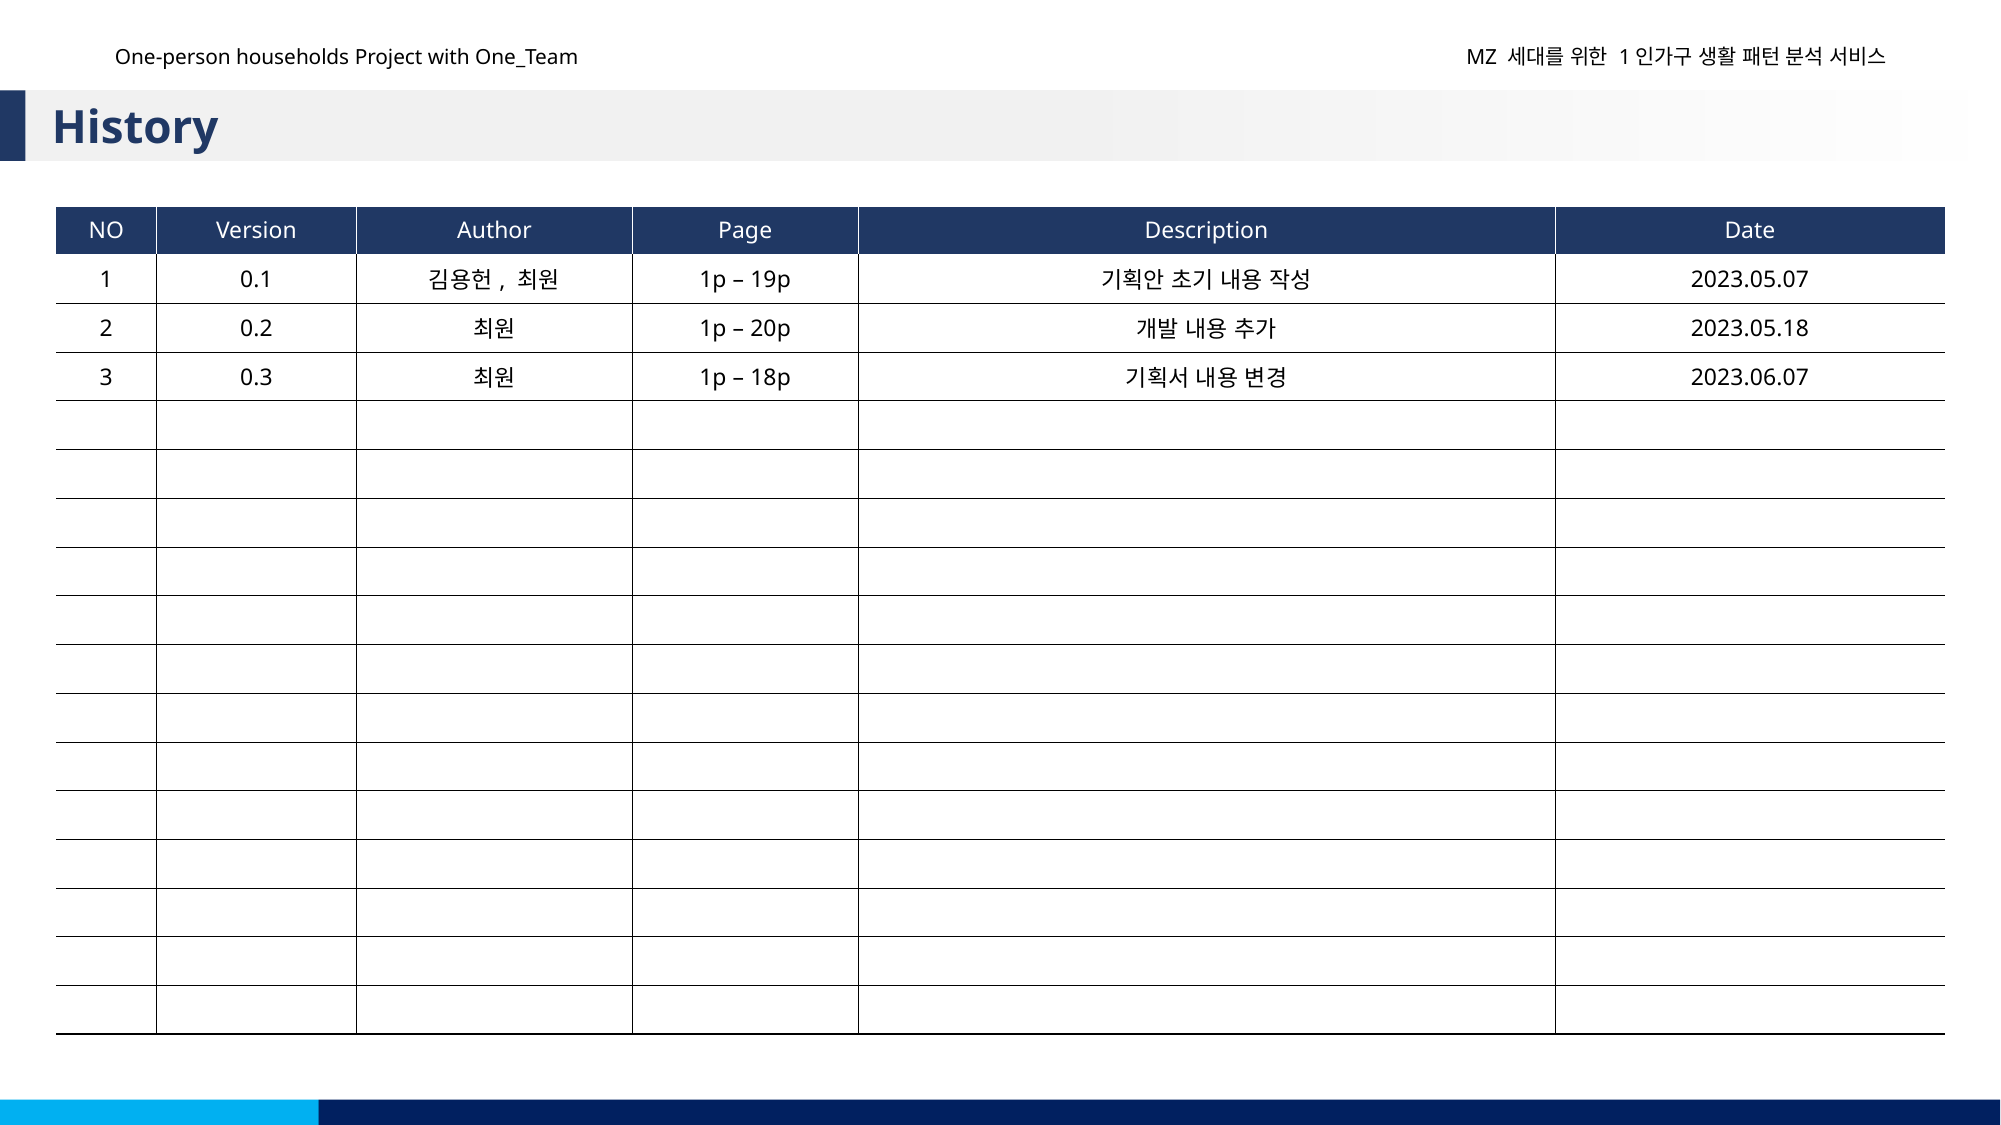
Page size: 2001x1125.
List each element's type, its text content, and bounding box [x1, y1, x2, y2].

table_cell [1556, 791, 1945, 839]
table_cell 1p – 18p [633, 353, 858, 400]
table_cell [633, 596, 858, 644]
table_cell [633, 840, 858, 888]
table_cell [56, 450, 156, 498]
table_cell [859, 645, 1555, 693]
table_cell [859, 450, 1555, 498]
table_cell 기획서 내용 변경 [859, 353, 1555, 400]
table_cell [1556, 694, 1945, 742]
table_cell [357, 694, 632, 742]
table_cell [357, 450, 632, 498]
table_cell 2 [56, 304, 156, 352]
table_cell [633, 889, 858, 936]
table_cell [633, 937, 858, 985]
table_cell [56, 499, 156, 547]
table_cell [157, 937, 356, 985]
table_cell 1p – 19p [633, 255, 858, 303]
table_cell [1556, 499, 1945, 547]
table_header Date [1556, 207, 1945, 254]
table_cell 기획안 초기 내용 작성 [859, 255, 1555, 303]
table_cell [1556, 889, 1945, 936]
table_header Page [633, 207, 858, 254]
table_cell [1556, 548, 1945, 595]
table_header Description [859, 207, 1555, 254]
table_cell [859, 937, 1555, 985]
table_cell [357, 596, 632, 644]
table_cell [633, 401, 858, 449]
table_cell 개발 내용 추가 [859, 304, 1555, 352]
table_cell [1556, 401, 1945, 449]
table_cell [859, 694, 1555, 742]
table_cell [56, 694, 156, 742]
text_box MZ 세대를 위한 1인가구 생활 패턴 분석 서비스 [1363, 36, 1902, 76]
table_cell 0.2 [157, 304, 356, 352]
table_cell 2023.05.07 [1556, 255, 1945, 303]
table_cell 최원 [357, 353, 632, 400]
table_cell [357, 499, 632, 547]
table_cell [56, 840, 156, 888]
table_cell [357, 840, 632, 888]
table_cell [157, 889, 356, 936]
table_cell [633, 791, 858, 839]
table_cell [157, 548, 356, 595]
table_cell [56, 889, 156, 936]
table_header NO [56, 207, 156, 254]
table_cell [56, 791, 156, 839]
table_cell 2023.05.18 [1556, 304, 1945, 352]
table_cell [859, 499, 1555, 547]
text_box One-person households Project with One_Team [100, 36, 638, 76]
table_cell [633, 548, 858, 595]
table_cell [56, 937, 156, 985]
table_cell [157, 450, 356, 498]
table_cell [633, 694, 858, 742]
table_cell [357, 548, 632, 595]
table_cell [56, 401, 156, 449]
table_cell [157, 401, 356, 449]
table_cell [859, 548, 1555, 595]
table_cell [157, 986, 356, 1033]
table_cell [633, 645, 858, 693]
table_cell [1556, 450, 1945, 498]
table_header Author [357, 207, 632, 254]
table_cell [633, 499, 858, 547]
table_cell [157, 840, 356, 888]
table_cell [157, 645, 356, 693]
table_cell [1556, 743, 1945, 790]
table_cell [56, 986, 156, 1033]
text_box History [37, 90, 409, 161]
table_cell 최원 [357, 304, 632, 352]
table_cell [56, 645, 156, 693]
table_cell [1556, 596, 1945, 644]
table_cell [859, 889, 1555, 936]
table_cell [859, 401, 1555, 449]
table_cell [157, 791, 356, 839]
table_cell [357, 791, 632, 839]
table_cell [157, 596, 356, 644]
table_cell 2023.06.07 [1556, 353, 1945, 400]
picture [0, 0, 2001, 1125]
table_header Version [157, 207, 356, 254]
table_cell 1p – 20p [633, 304, 858, 352]
table_cell [56, 743, 156, 790]
table_cell 0.3 [157, 353, 356, 400]
table_cell [1556, 937, 1945, 985]
table_cell [633, 450, 858, 498]
table_cell [157, 743, 356, 790]
table_cell [1556, 986, 1945, 1033]
table_cell [859, 791, 1555, 839]
table_cell [859, 596, 1555, 644]
table_cell [859, 743, 1555, 790]
table_cell 1 [56, 255, 156, 303]
table_cell [633, 743, 858, 790]
table_cell [357, 986, 632, 1033]
table_cell [357, 743, 632, 790]
table_cell [157, 499, 356, 547]
table_cell [357, 645, 632, 693]
table_cell [1556, 840, 1945, 888]
table_cell [859, 840, 1555, 888]
table_cell [357, 889, 632, 936]
text_box [0, 89, 26, 162]
table_cell [157, 694, 356, 742]
table_cell [56, 596, 156, 644]
table_cell 3 [56, 353, 156, 400]
table_cell [56, 548, 156, 595]
table_cell 0.1 [157, 255, 356, 303]
table_cell [859, 986, 1555, 1033]
table_cell [633, 986, 858, 1033]
table_cell 김용헌, 최원 [357, 255, 632, 303]
text_box [26, 89, 2000, 162]
table_cell [357, 937, 632, 985]
table_cell [357, 401, 632, 449]
table_cell [1556, 645, 1945, 693]
